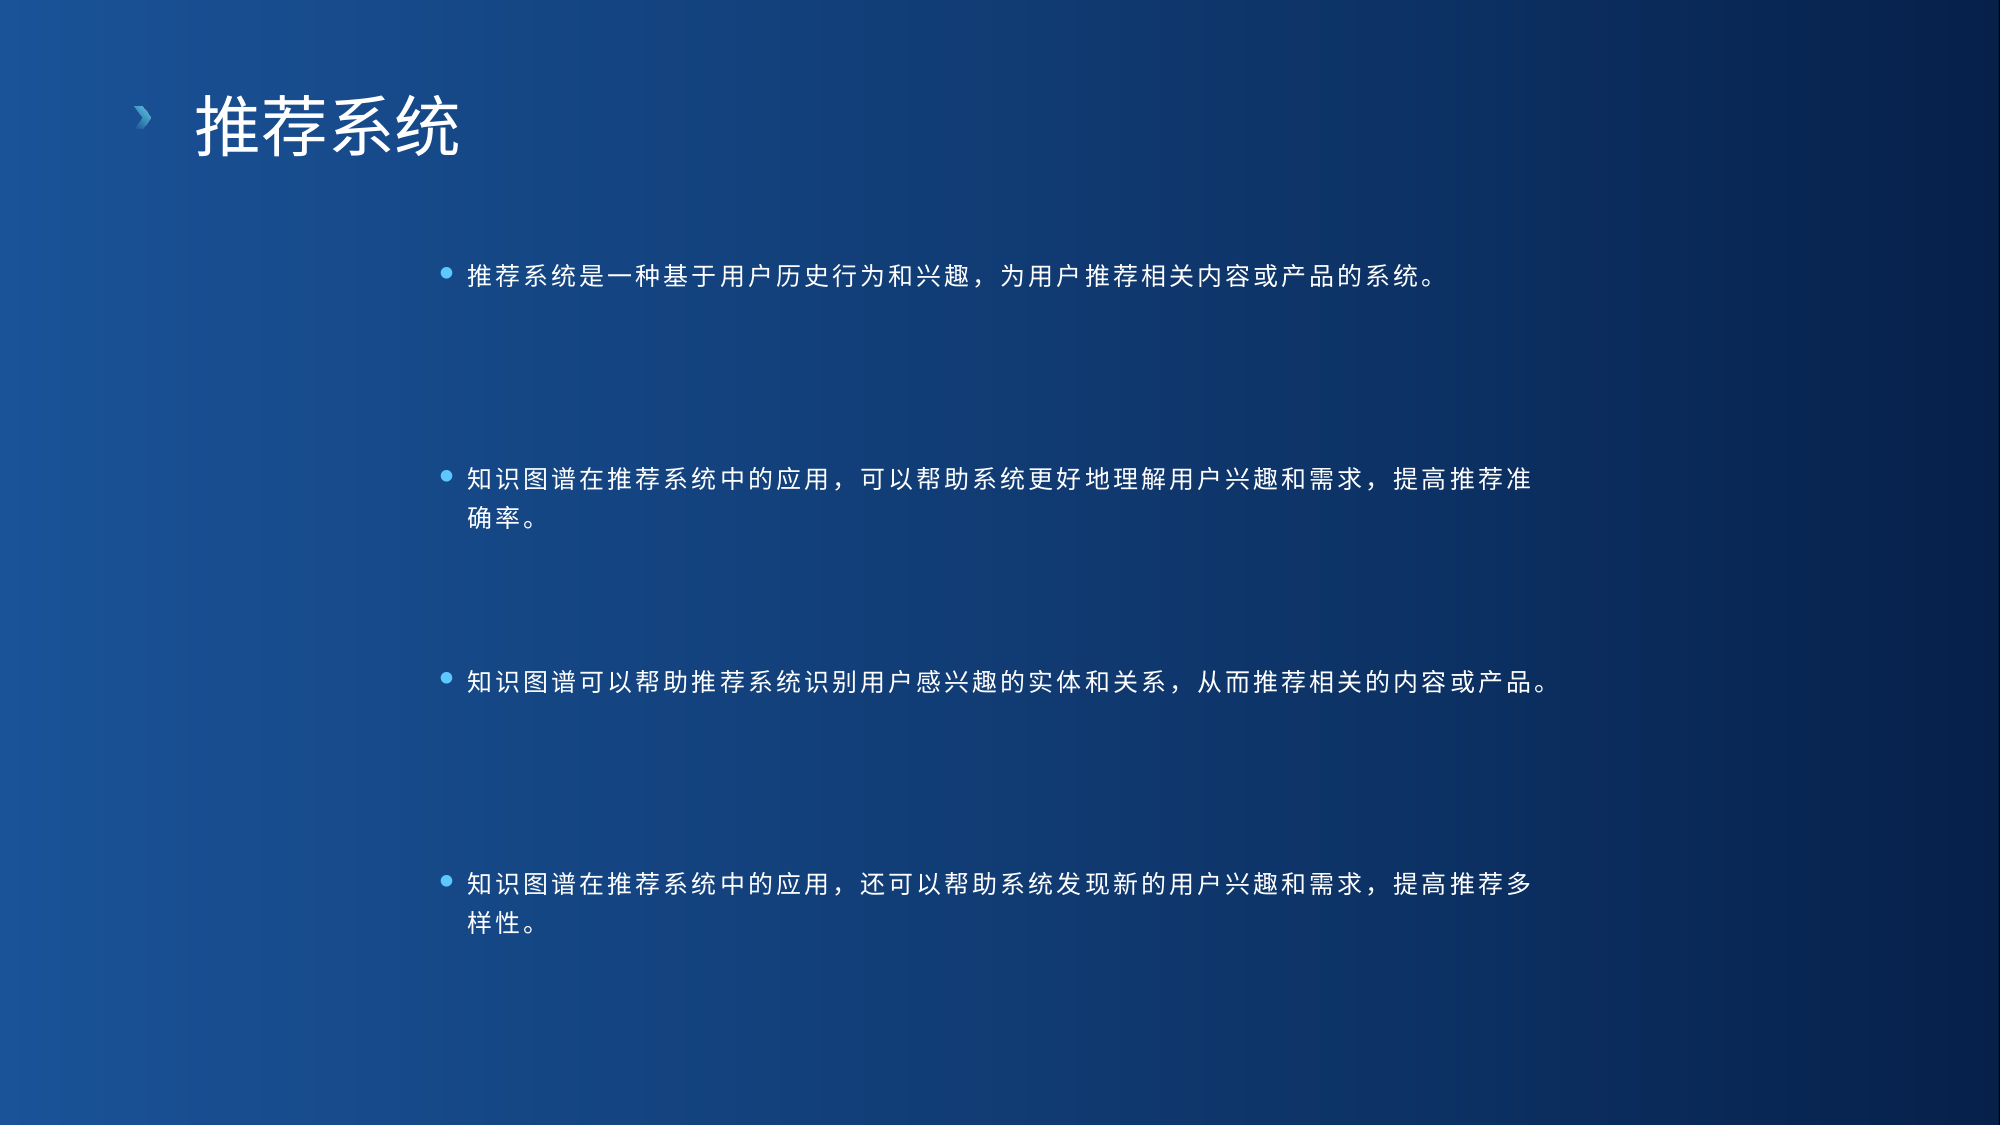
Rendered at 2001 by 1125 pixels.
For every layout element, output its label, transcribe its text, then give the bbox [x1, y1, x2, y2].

text_box 知识图谱可以帮助推荐系统识别用户感兴趣的实体和关系，从而推荐相关的内容或产品。 [439, 649, 1560, 823]
text_box 推荐系统是一种基于用户历史行为和兴趣，为用户推荐相关内容或产品的系统。 [439, 244, 1560, 418]
title 推荐系统 [179, 67, 1900, 168]
picture [0, 0, 2001, 1125]
text_box 知识图谱在推荐系统中的应用，可以帮助系统更好地理解用户兴趣和需求，提高推荐准确率。 [439, 447, 1560, 620]
text_box 知识图谱在推荐系统中的应用，还可以帮助系统发现新的用户兴趣和需求，提高推荐多样性。 [439, 852, 1560, 1026]
